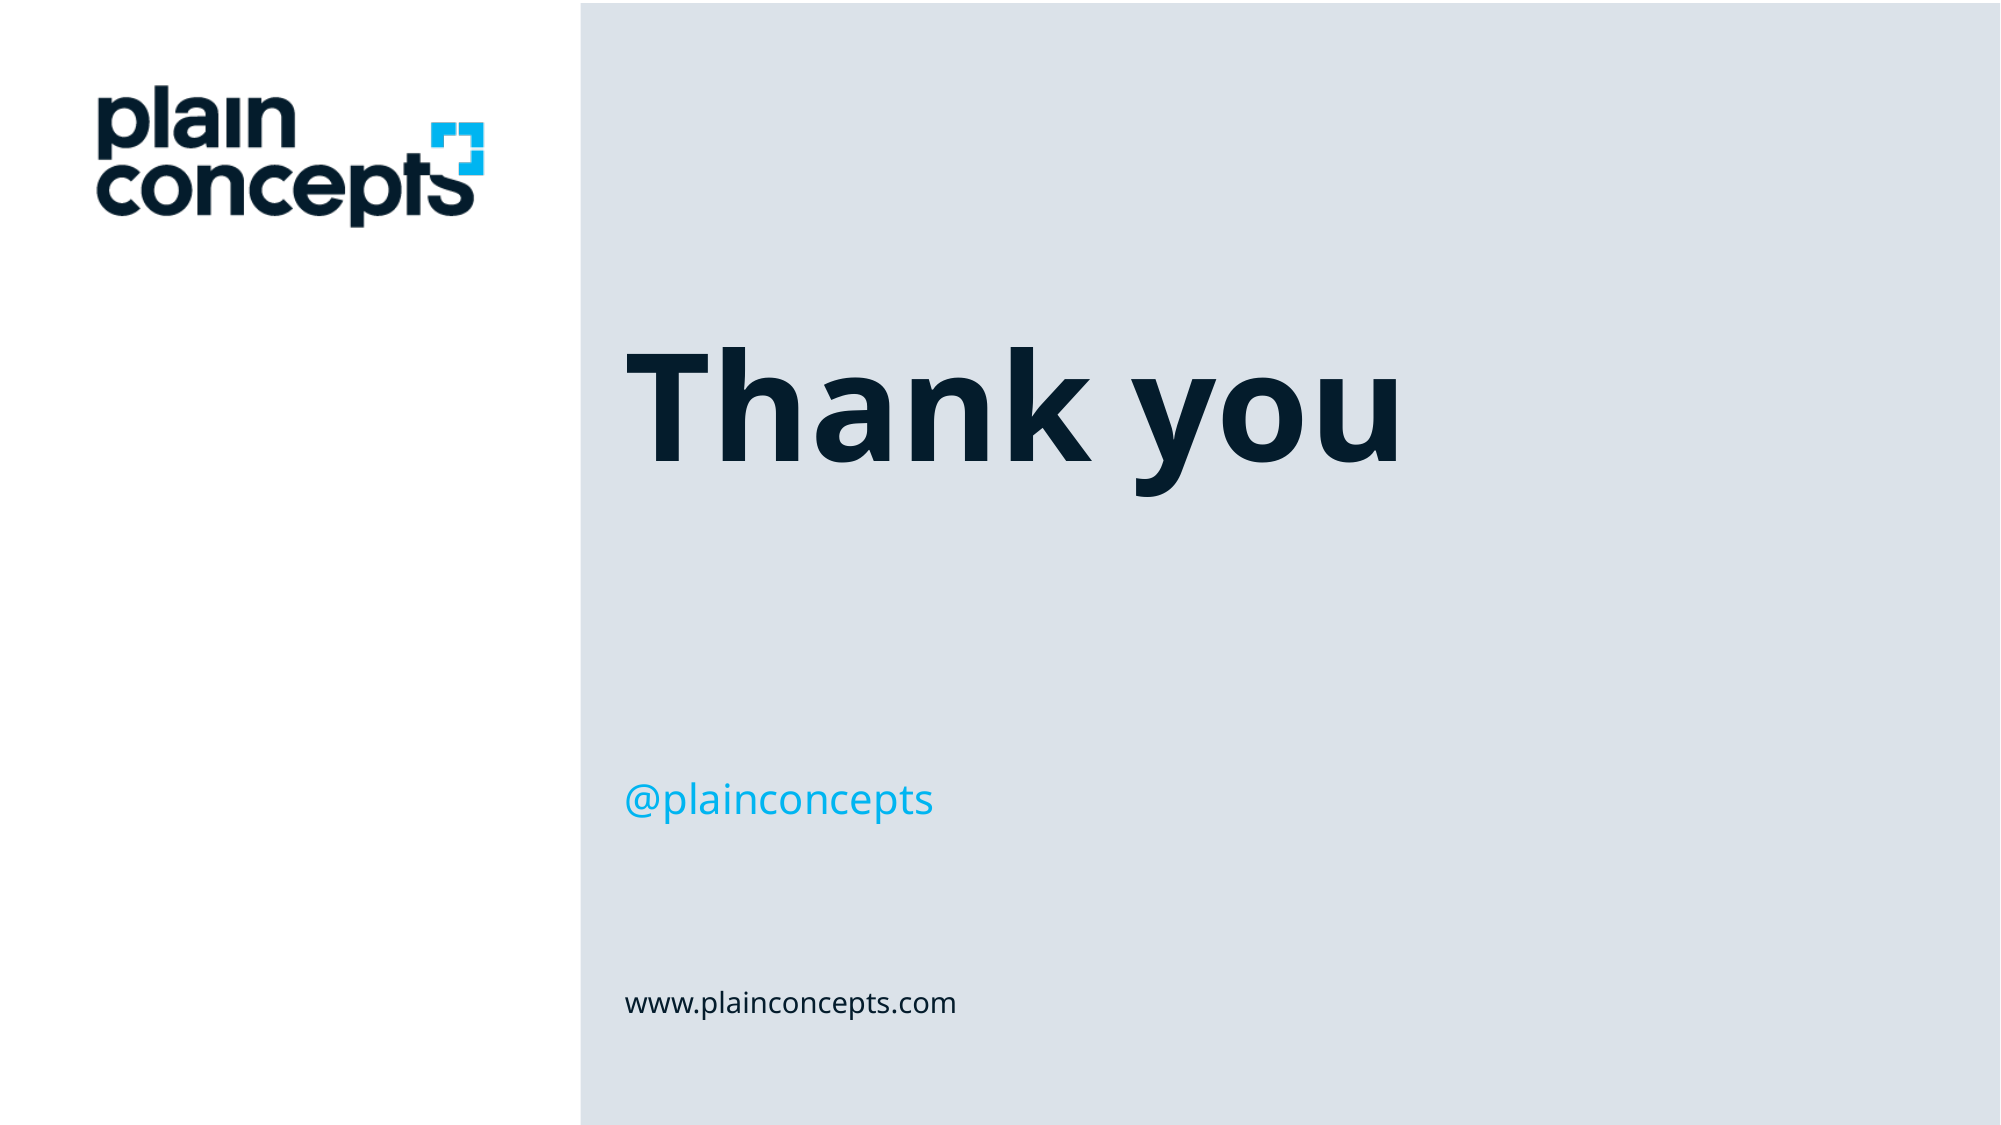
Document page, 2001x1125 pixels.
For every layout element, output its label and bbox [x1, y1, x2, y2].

picture [0, 0, 581, 313]
